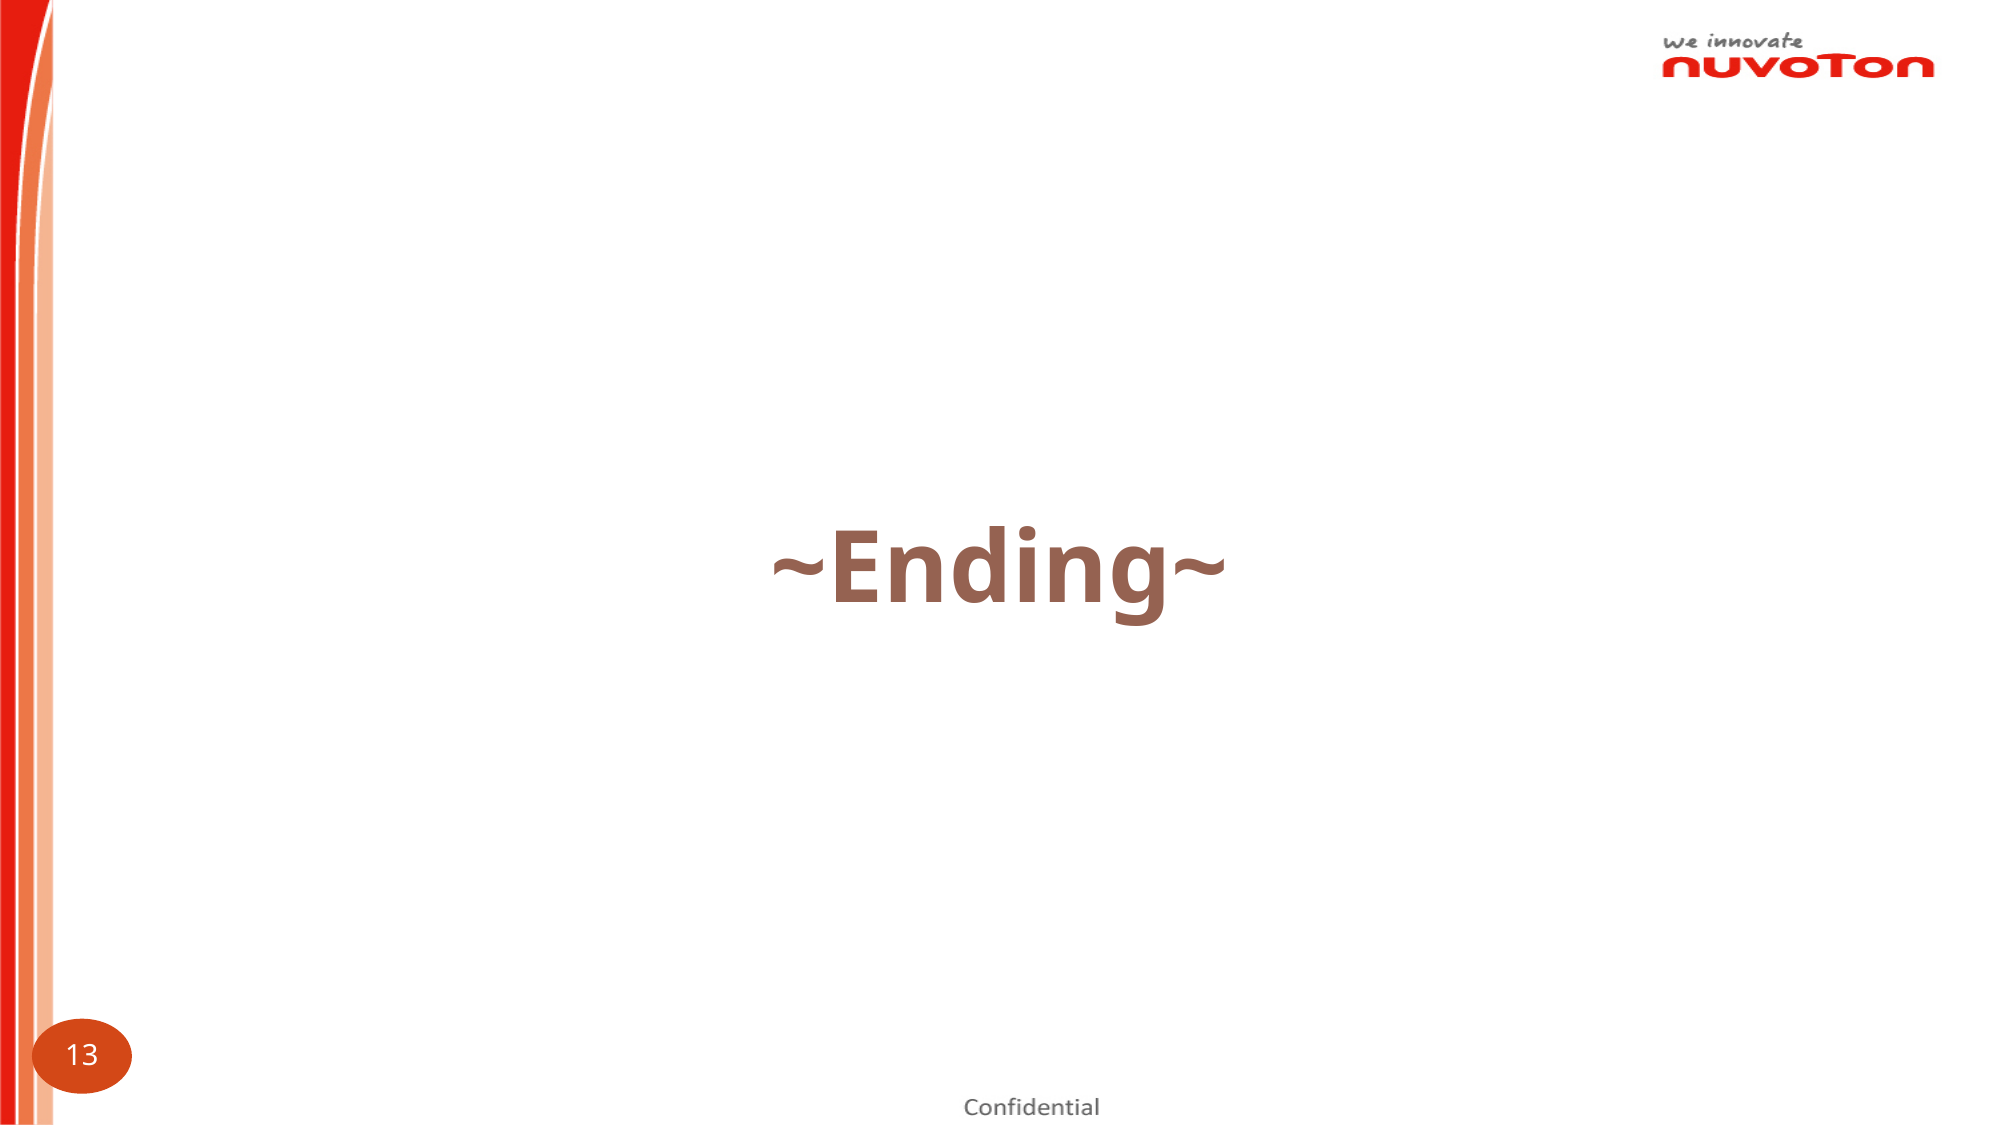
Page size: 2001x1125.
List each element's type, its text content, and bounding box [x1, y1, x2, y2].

footer ~Ending~ [675, 501, 1325, 624]
slide_number 13 [31, 1018, 132, 1094]
picture [0, 0, 2000, 1125]
